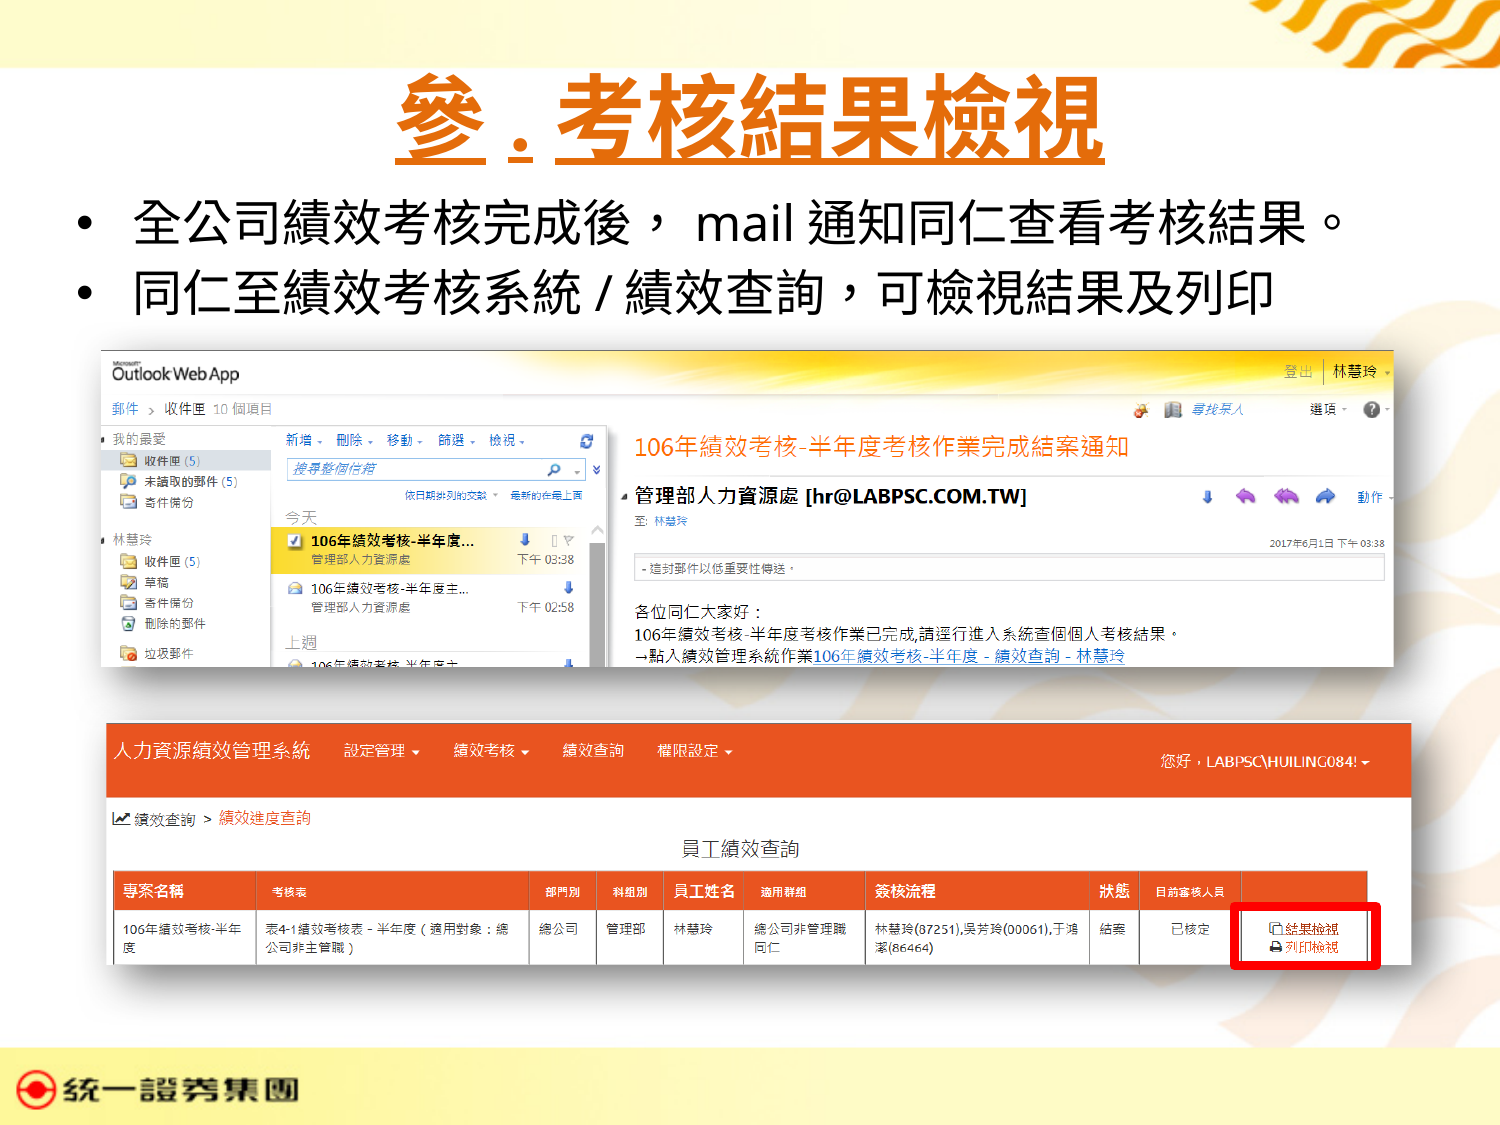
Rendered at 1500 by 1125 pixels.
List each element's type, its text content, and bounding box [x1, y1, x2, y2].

text_box 全公司績效考核完成後，mail通知同仁查看考核結果。 同仁至績效考核系統/績效查詢，可檢視結果及列印 [61, 184, 1412, 350]
picture [0, 0, 1500, 1125]
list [100, 350, 1394, 667]
title 參.考核結果檢視 [75, 45, 1425, 185]
